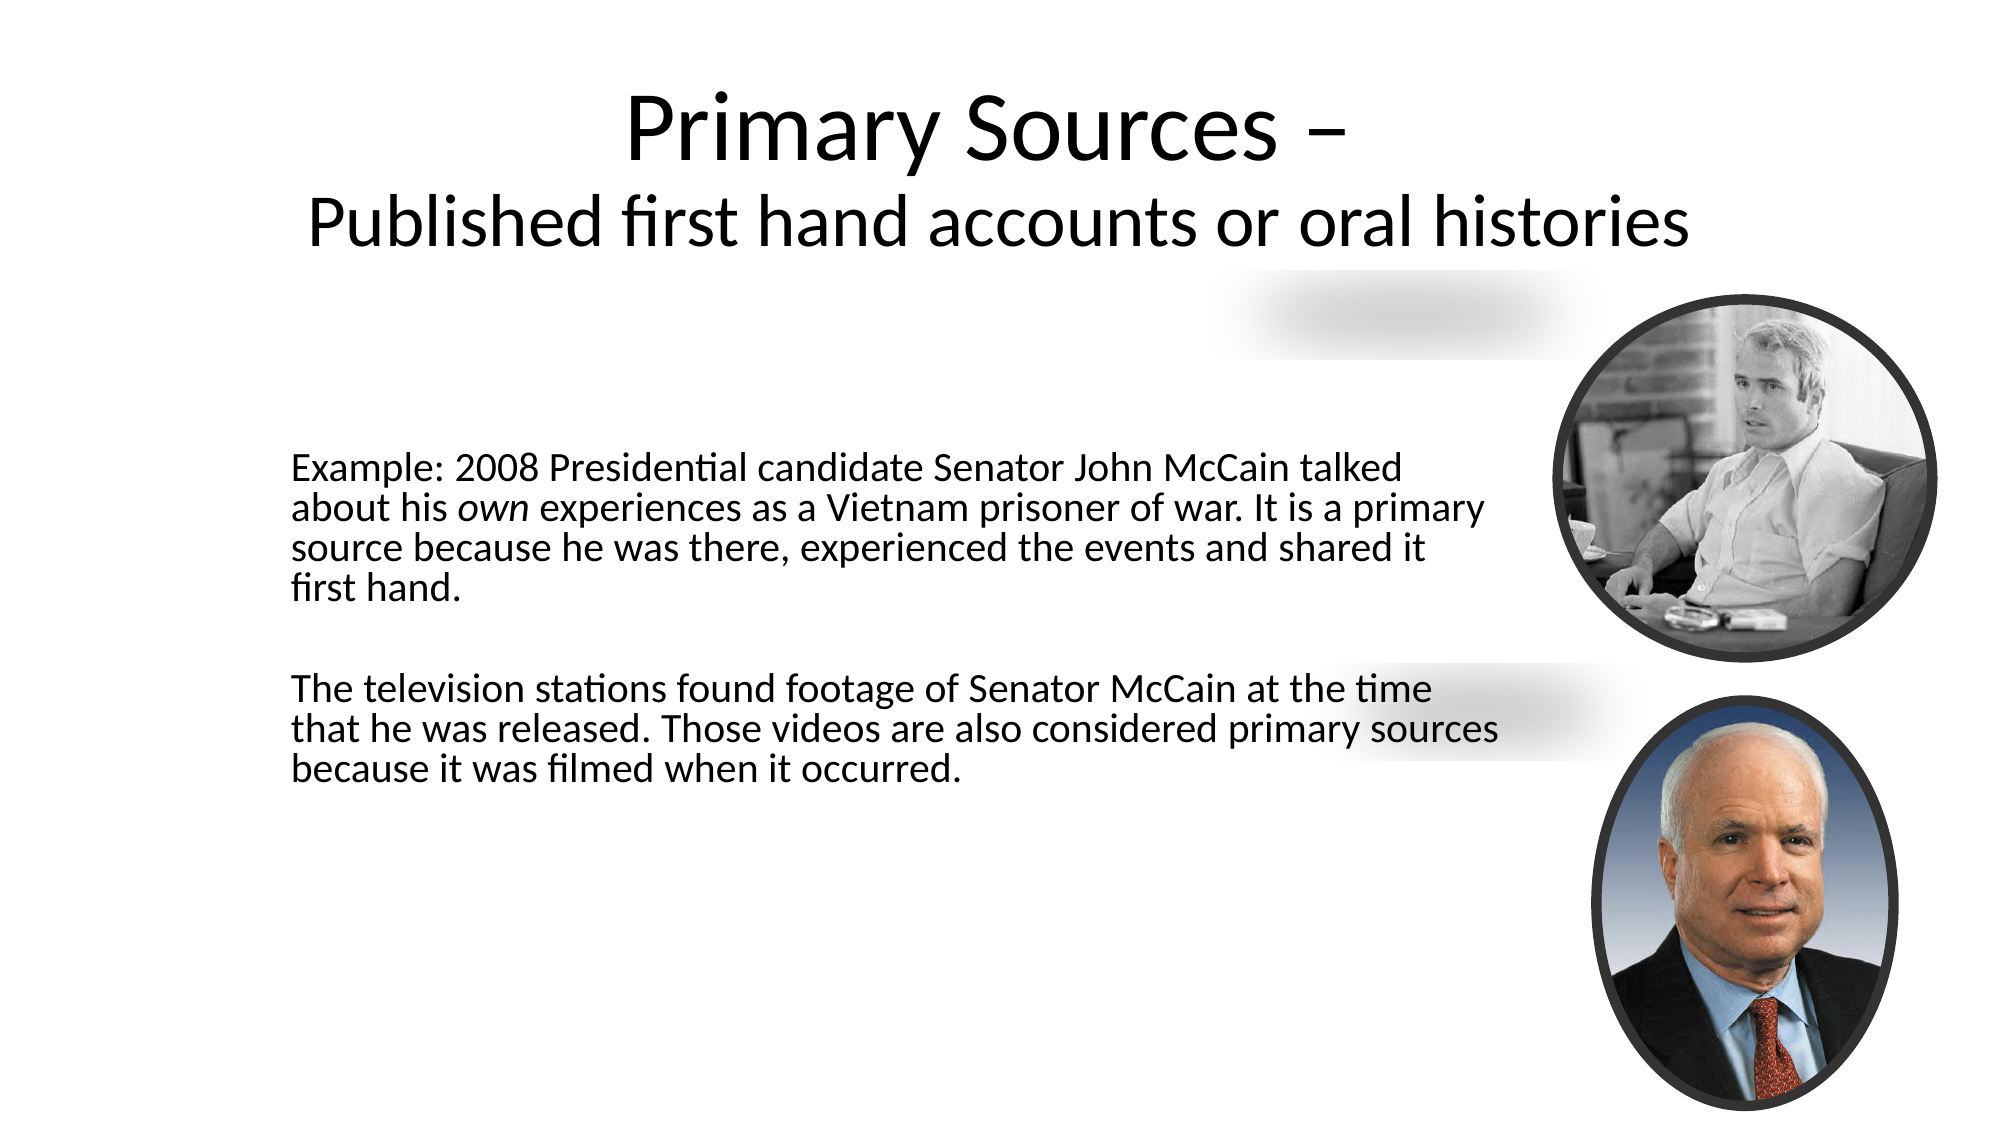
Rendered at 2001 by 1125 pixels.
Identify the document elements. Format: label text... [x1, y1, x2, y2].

picture [1557, 299, 1933, 658]
picture [1596, 700, 1894, 1107]
list Example: 2008 Presidential candidate Senator John McCain talked about his own experiences as a Vietnam prisoner of war. It is a primary source because he was there, experienced the events and shared it first hand. The television stations found footage of Senator McCain at the time that he was released. Those videos are also considered primary sources because it was filmed when it occurred. [275, 442, 1516, 919]
title Primary Sources – Published first hand accounts or oral histories [137, 59, 1863, 278]
